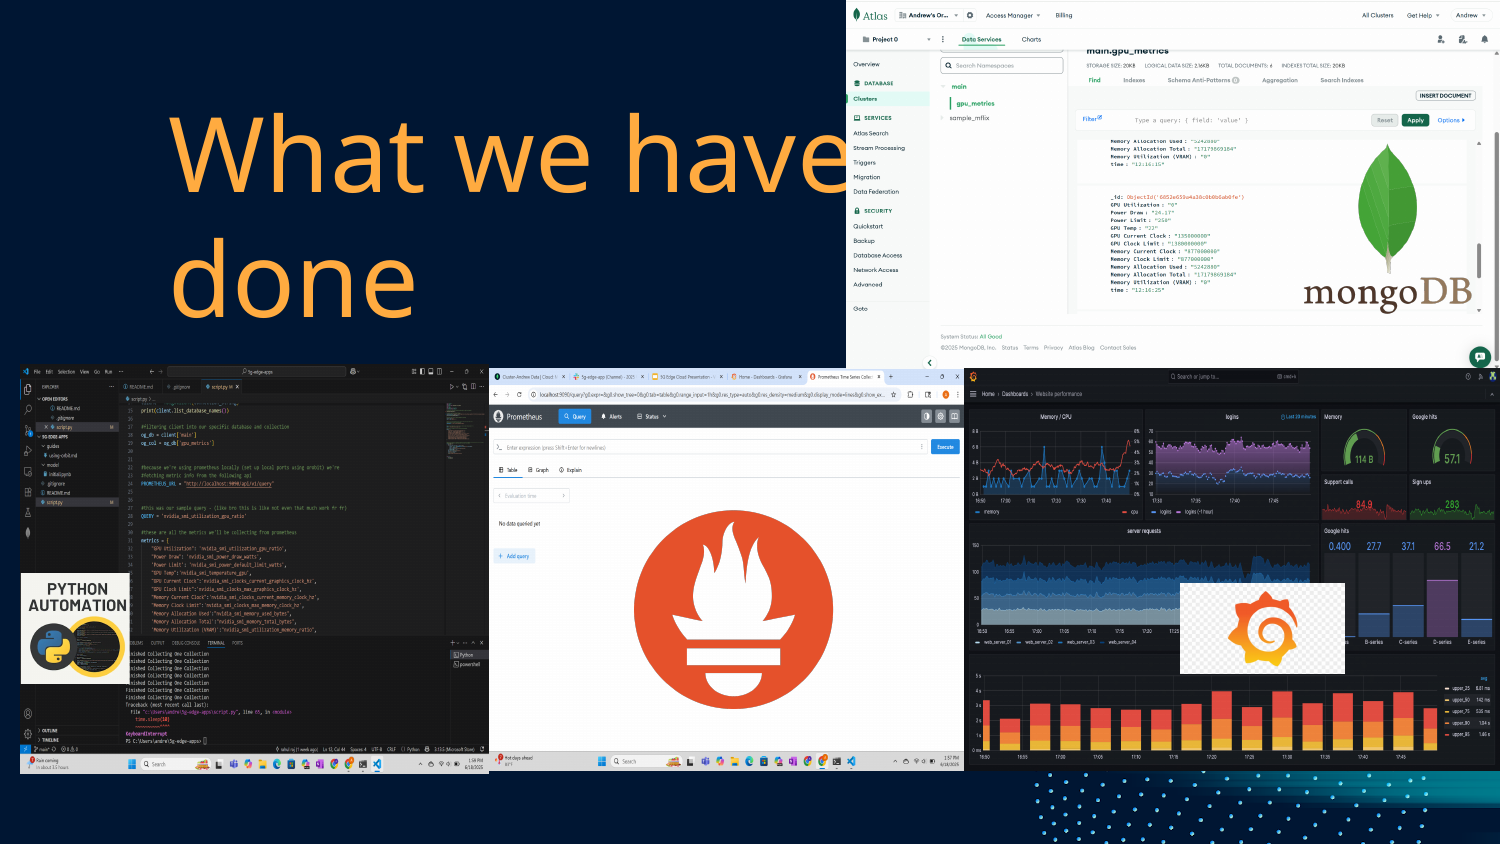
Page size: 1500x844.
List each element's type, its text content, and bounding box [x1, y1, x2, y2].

picture [0, 0, 1500, 844]
title What we have done [153, 72, 840, 228]
picture [1355, 782, 1386, 786]
